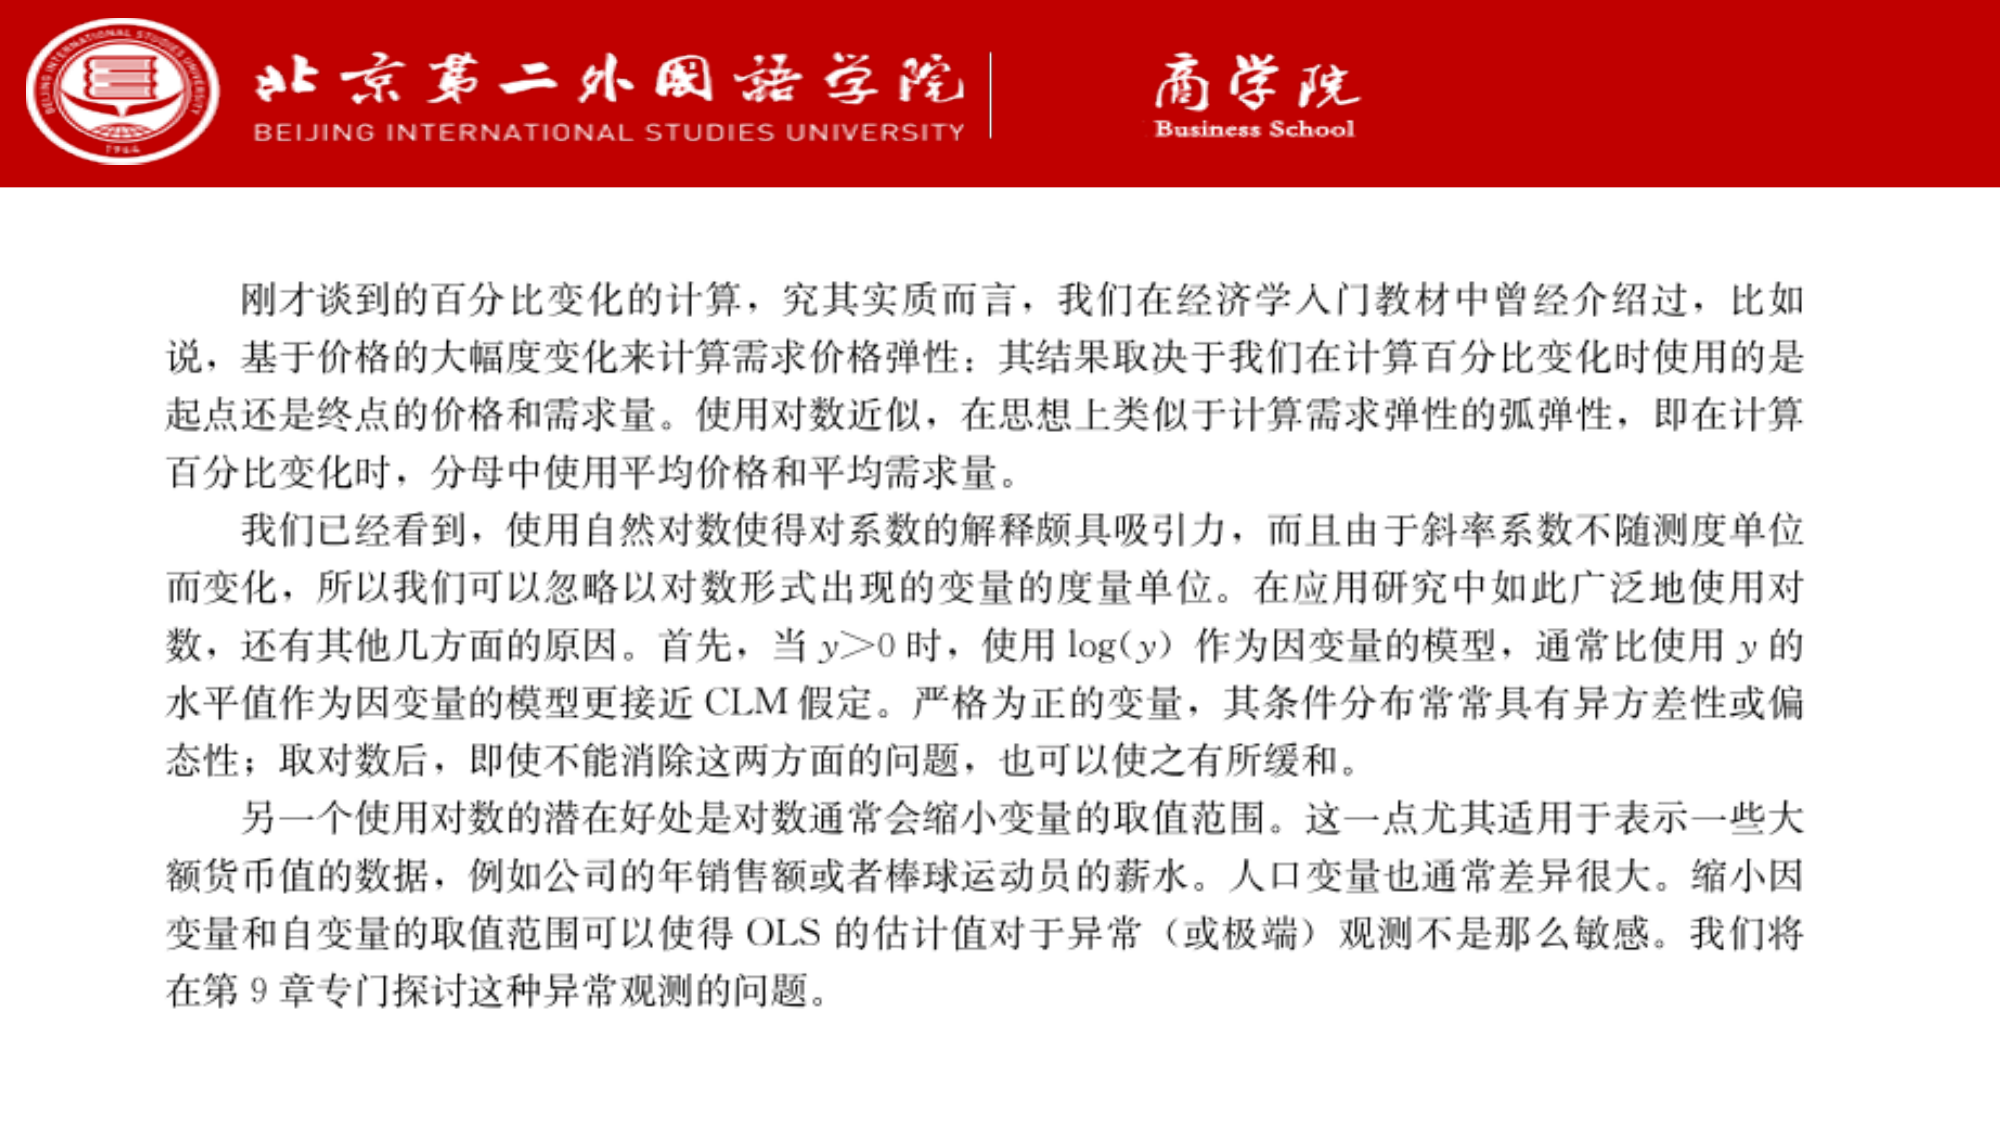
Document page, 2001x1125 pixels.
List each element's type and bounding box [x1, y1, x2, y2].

picture [26, 18, 1693, 165]
picture [137, 267, 1828, 1024]
